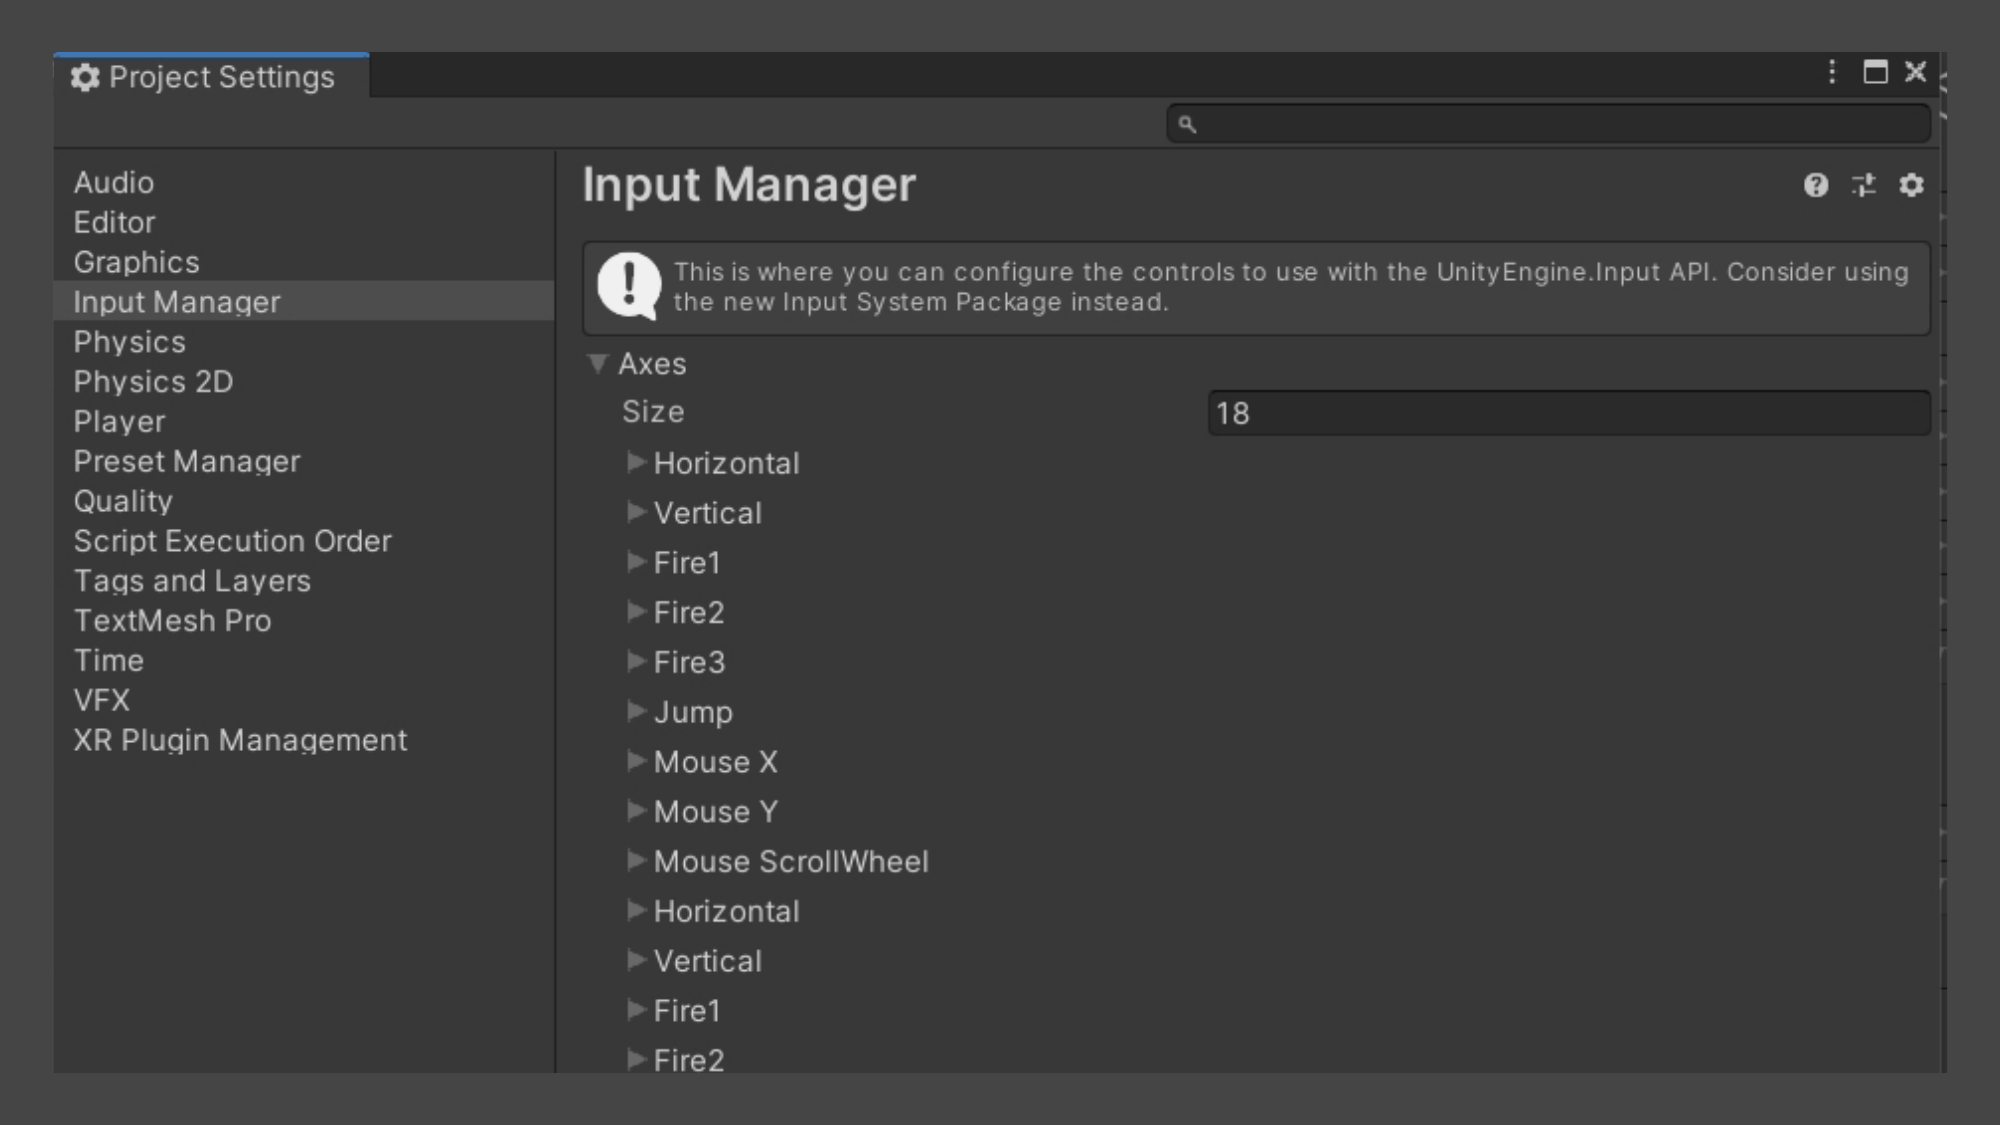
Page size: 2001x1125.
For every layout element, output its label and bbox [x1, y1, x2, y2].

list [52, 52, 1948, 1073]
